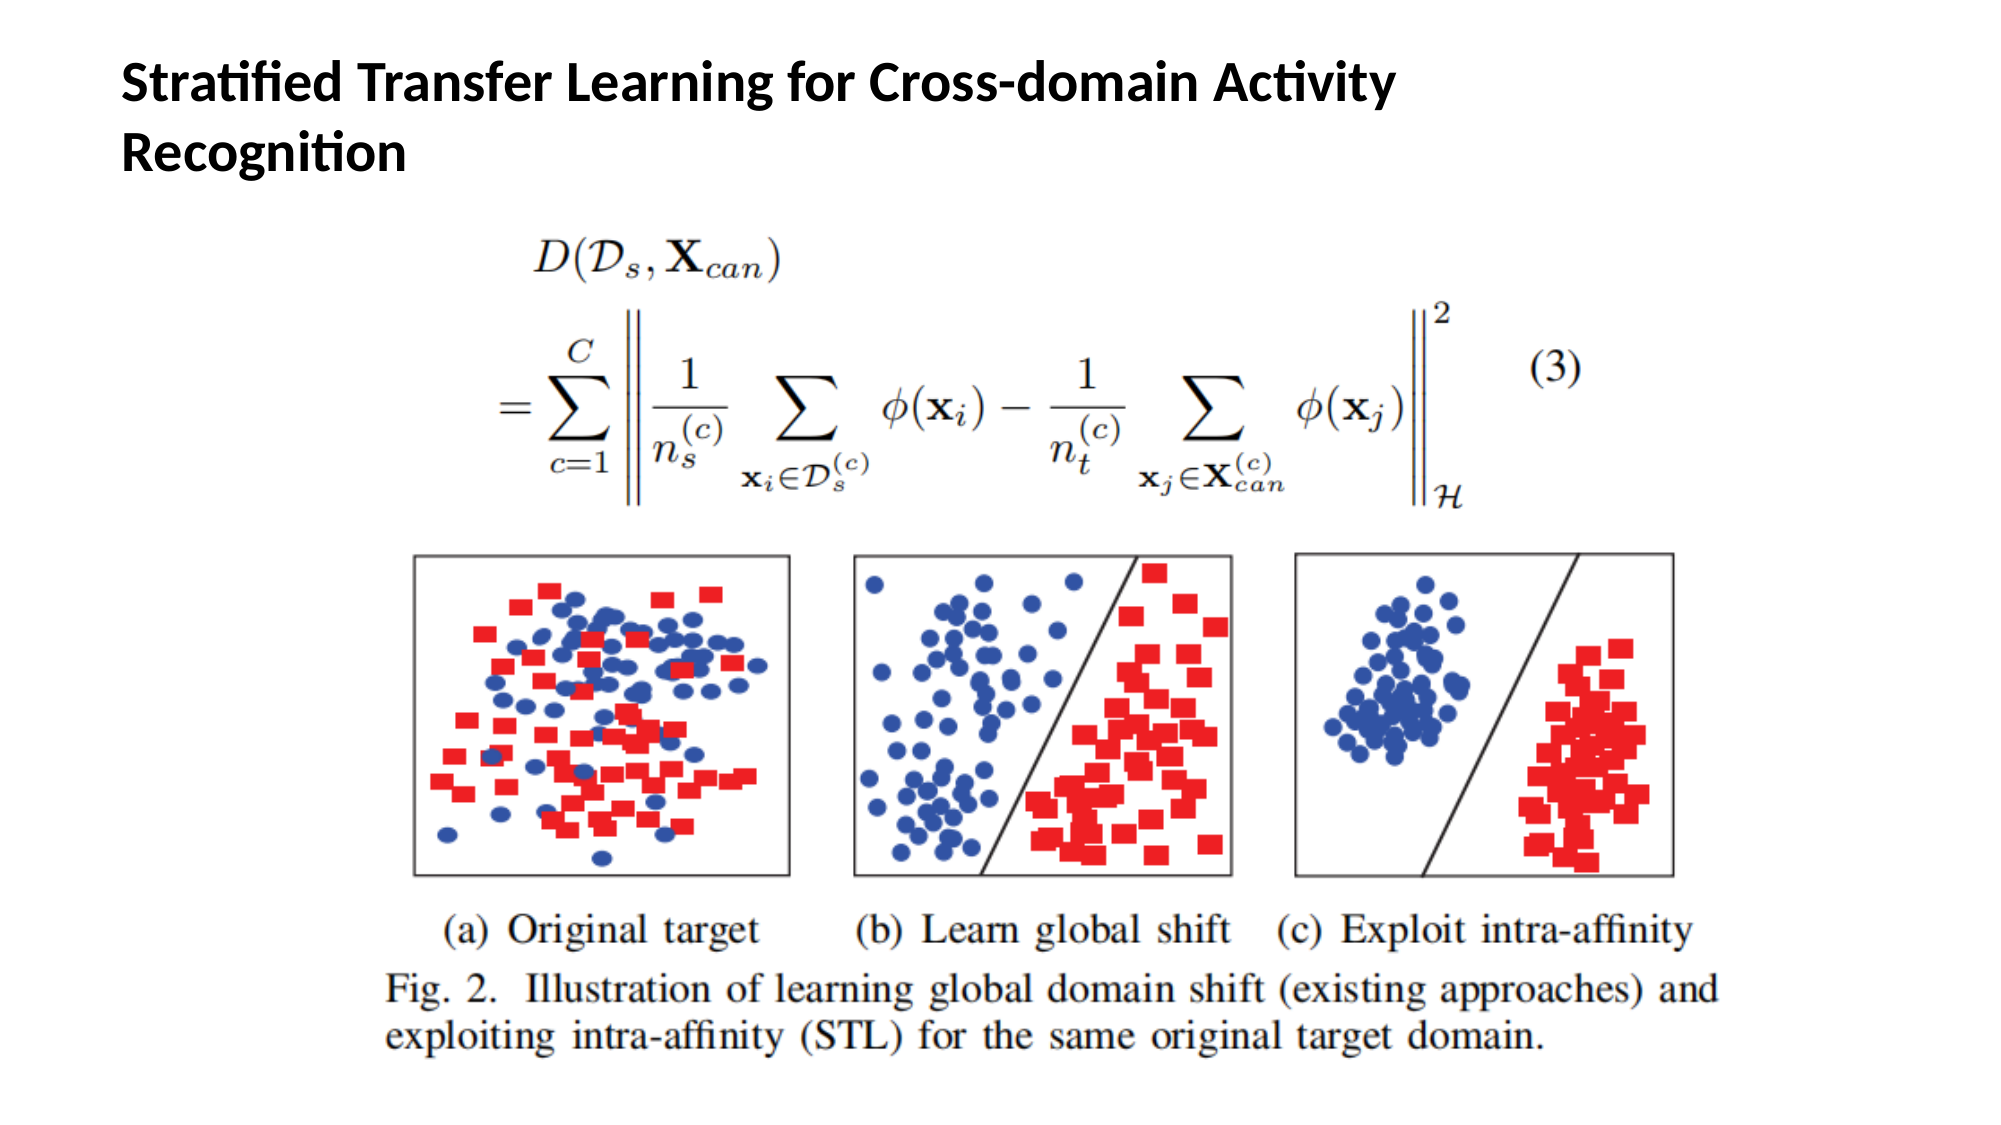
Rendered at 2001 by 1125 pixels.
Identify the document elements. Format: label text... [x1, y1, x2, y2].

text_box Stratified Transfer Learning for Cross-domain Activity Recognition [107, 36, 1695, 191]
picture [359, 211, 1743, 1085]
